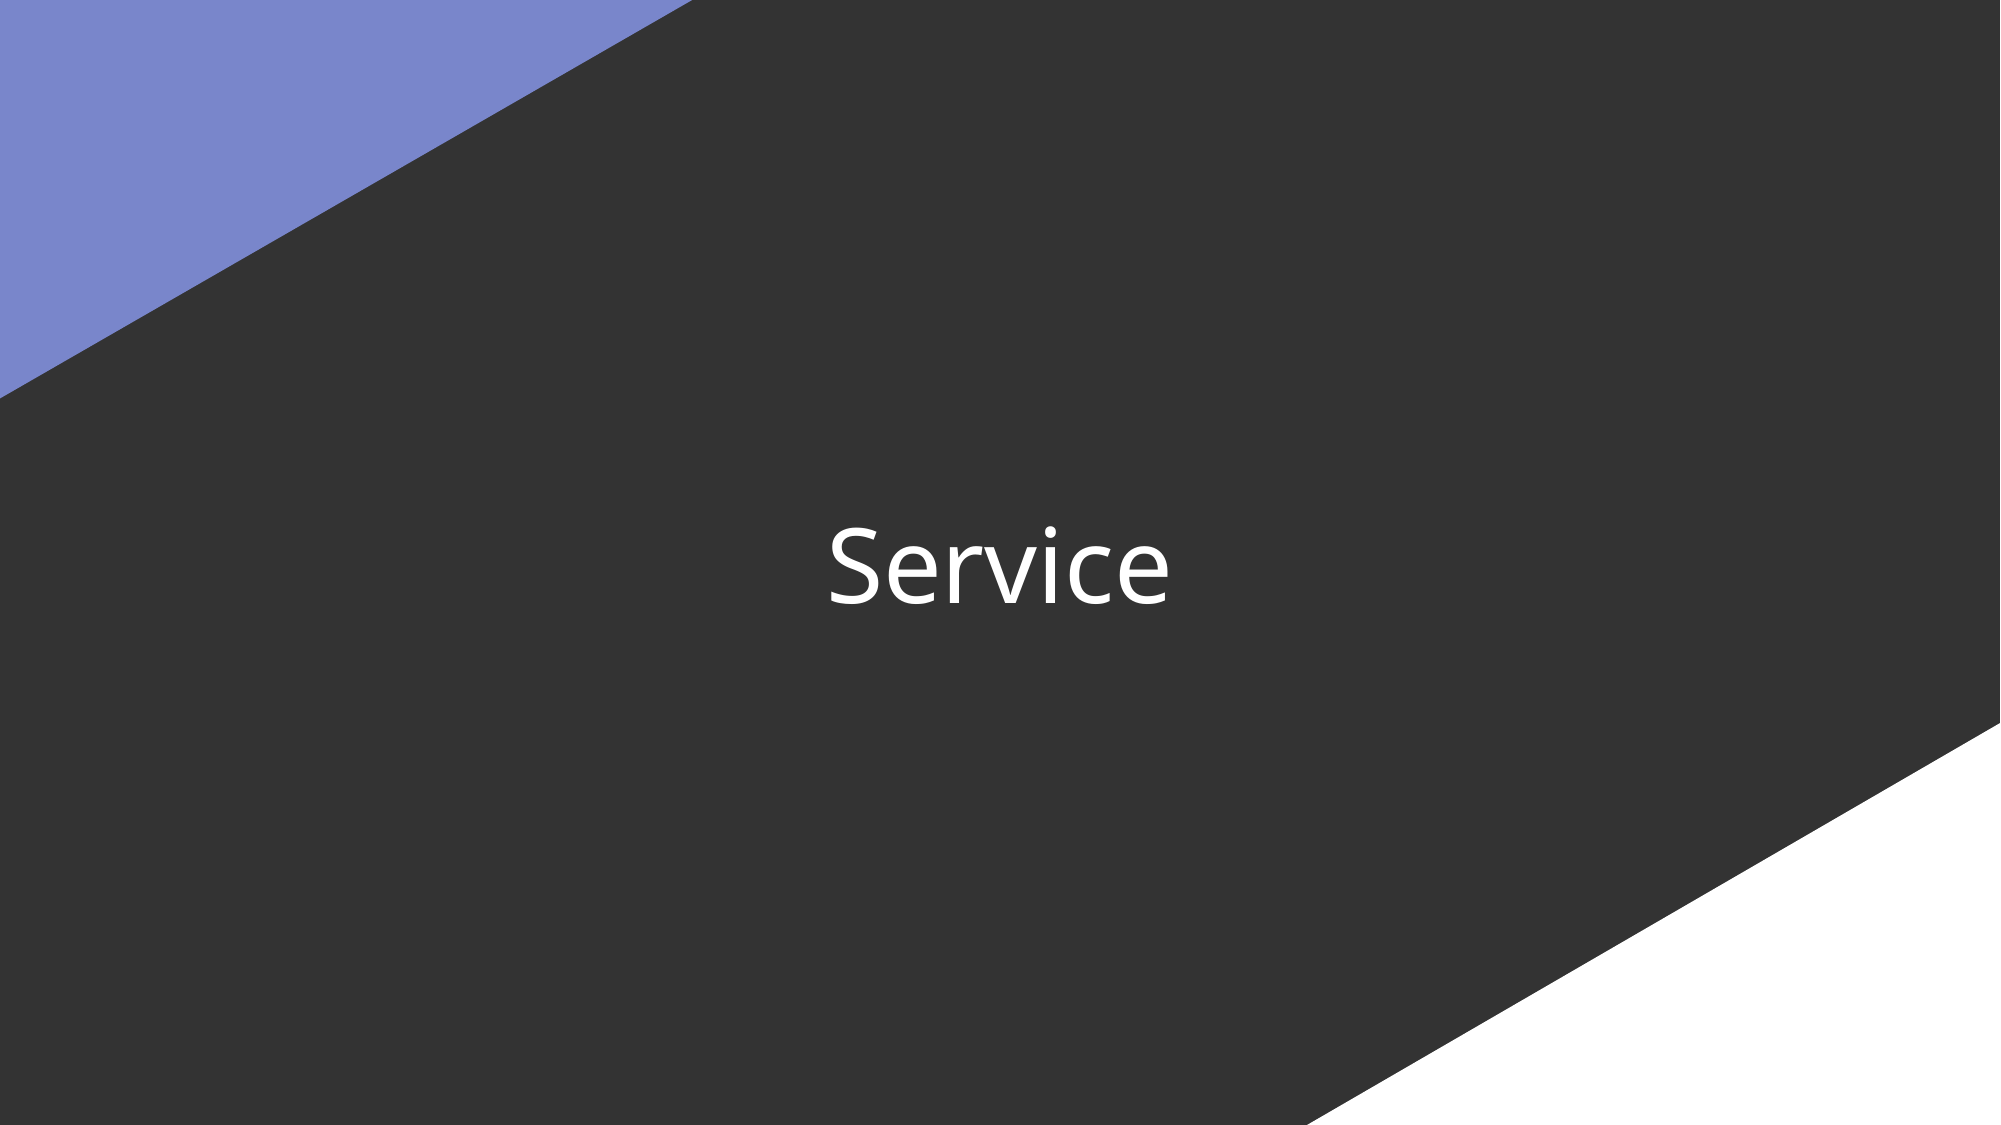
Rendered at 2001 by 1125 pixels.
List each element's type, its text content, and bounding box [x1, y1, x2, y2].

text_box [1307, 723, 2000, 1125]
text_box [0, 0, 693, 399]
text_box Service [702, 484, 1298, 640]
